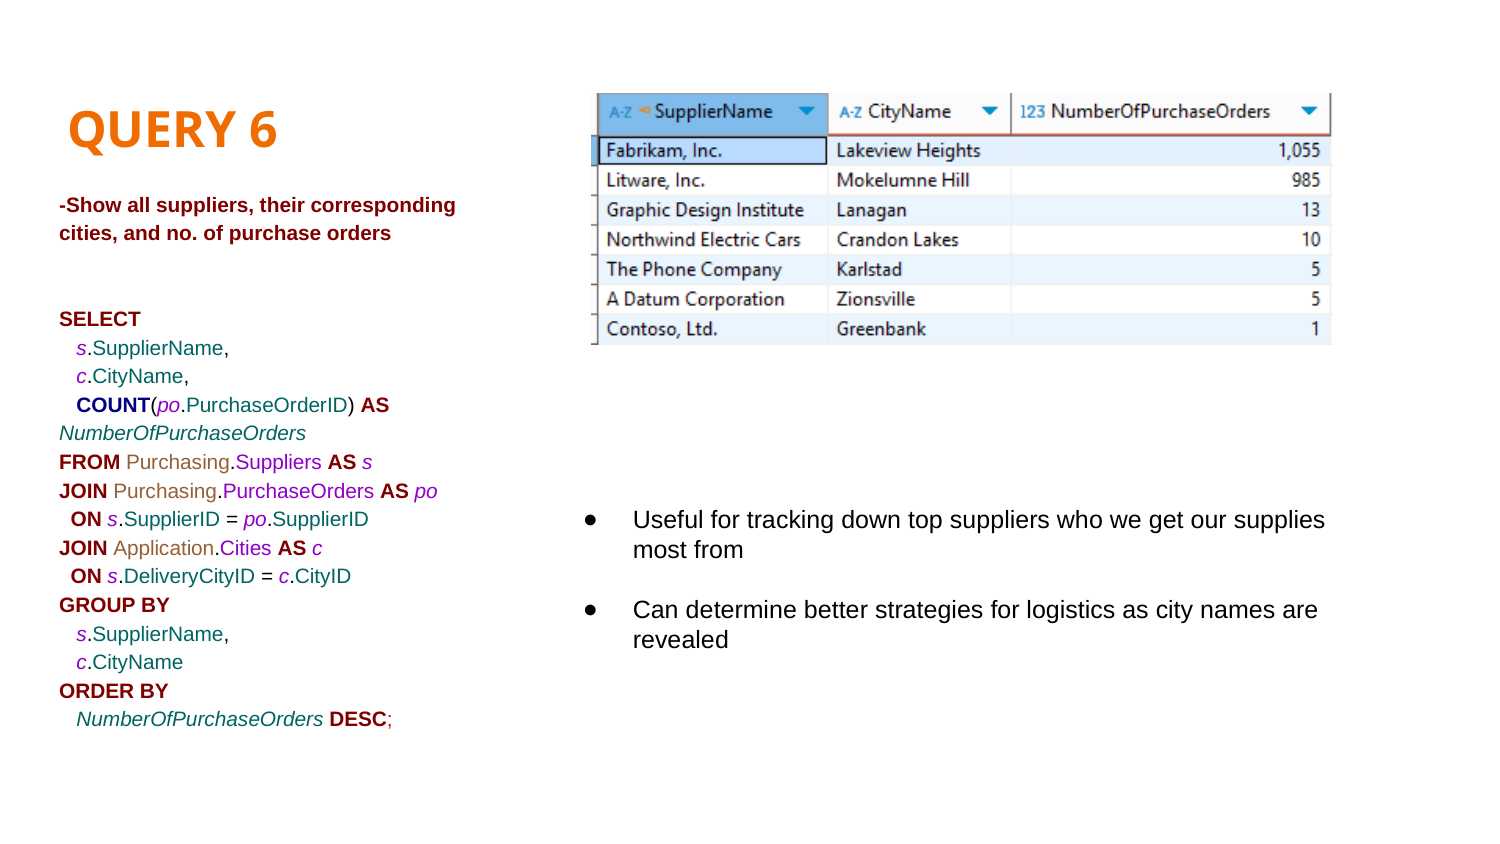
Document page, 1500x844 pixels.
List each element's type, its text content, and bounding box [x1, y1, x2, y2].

text_box Useful for tracking down top suppliers who we get our supplies most from Can determine better strategies for logistics as city names are revealed [543, 488, 1401, 794]
picture [591, 93, 1333, 346]
title QUERY 6 [52, 48, 513, 173]
list -Show all suppliers, their corresponding cities, and no. of purchase orders SELECT s.SupplierName, c.CityName, COUNT(po.PurchaseOrderID) AS NumberOfPurchaseOrders FROM Purchasing.Suppliers AS s JOIN Purchasing.PurchaseOrders AS po ON s.SupplierID = po.SupplierID JOIN Application.Cities AS c ON s.DeliveryCityID = c.CityID GROUP BY s.SupplierName, c.CityName ORDER BY NumberOfPurchaseOrders DESC; [39, 172, 481, 844]
